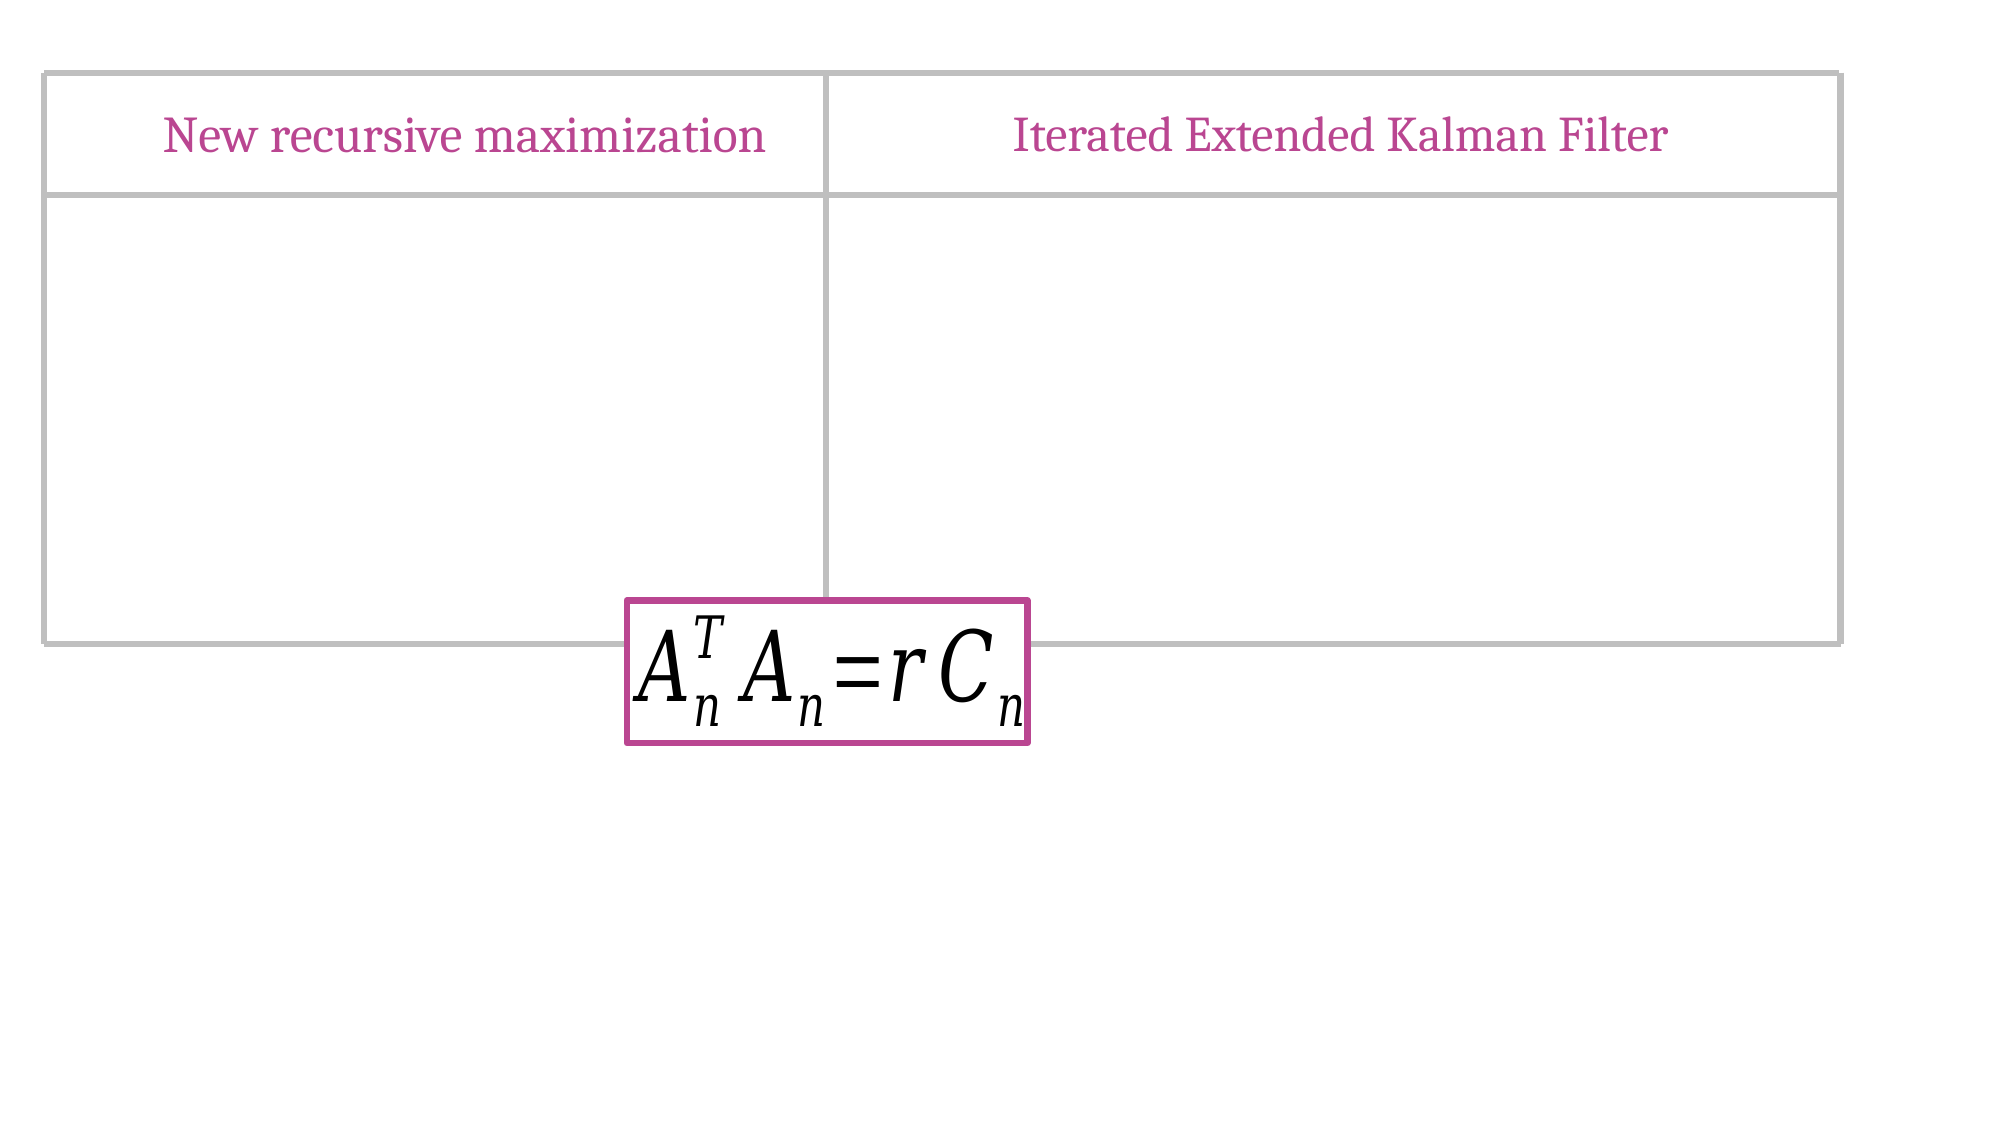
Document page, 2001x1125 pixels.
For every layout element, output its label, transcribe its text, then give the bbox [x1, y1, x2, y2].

text_box New recursive maximization [120, 88, 810, 183]
title Iterated Extended Kalman Filter [972, 88, 1709, 183]
